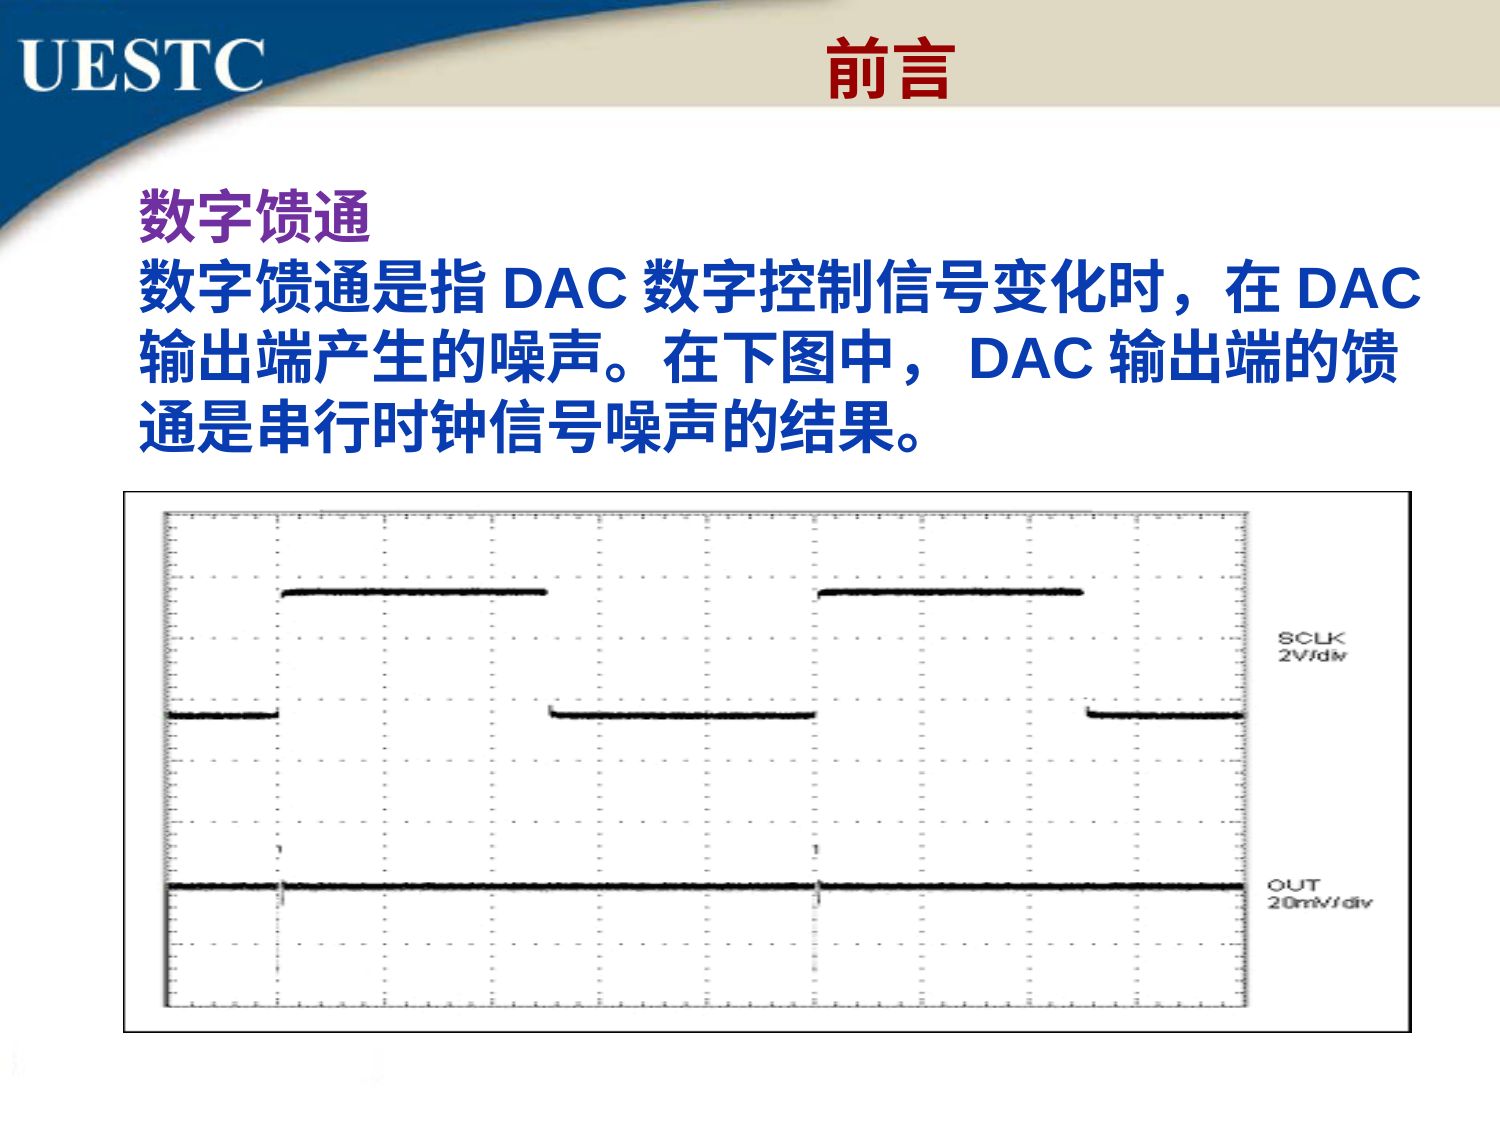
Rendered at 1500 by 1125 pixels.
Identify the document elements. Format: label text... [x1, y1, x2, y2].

text_box 前言 [348, 2, 1436, 143]
picture [0, 0, 1500, 1125]
text_box 数字馈通 数字馈通是指DAC数字控制信号变化时，在DAC输出端产生的噪声。在下图中，DAC输出端的馈通是串行时钟信号噪声的结果。 [123, 172, 1447, 468]
